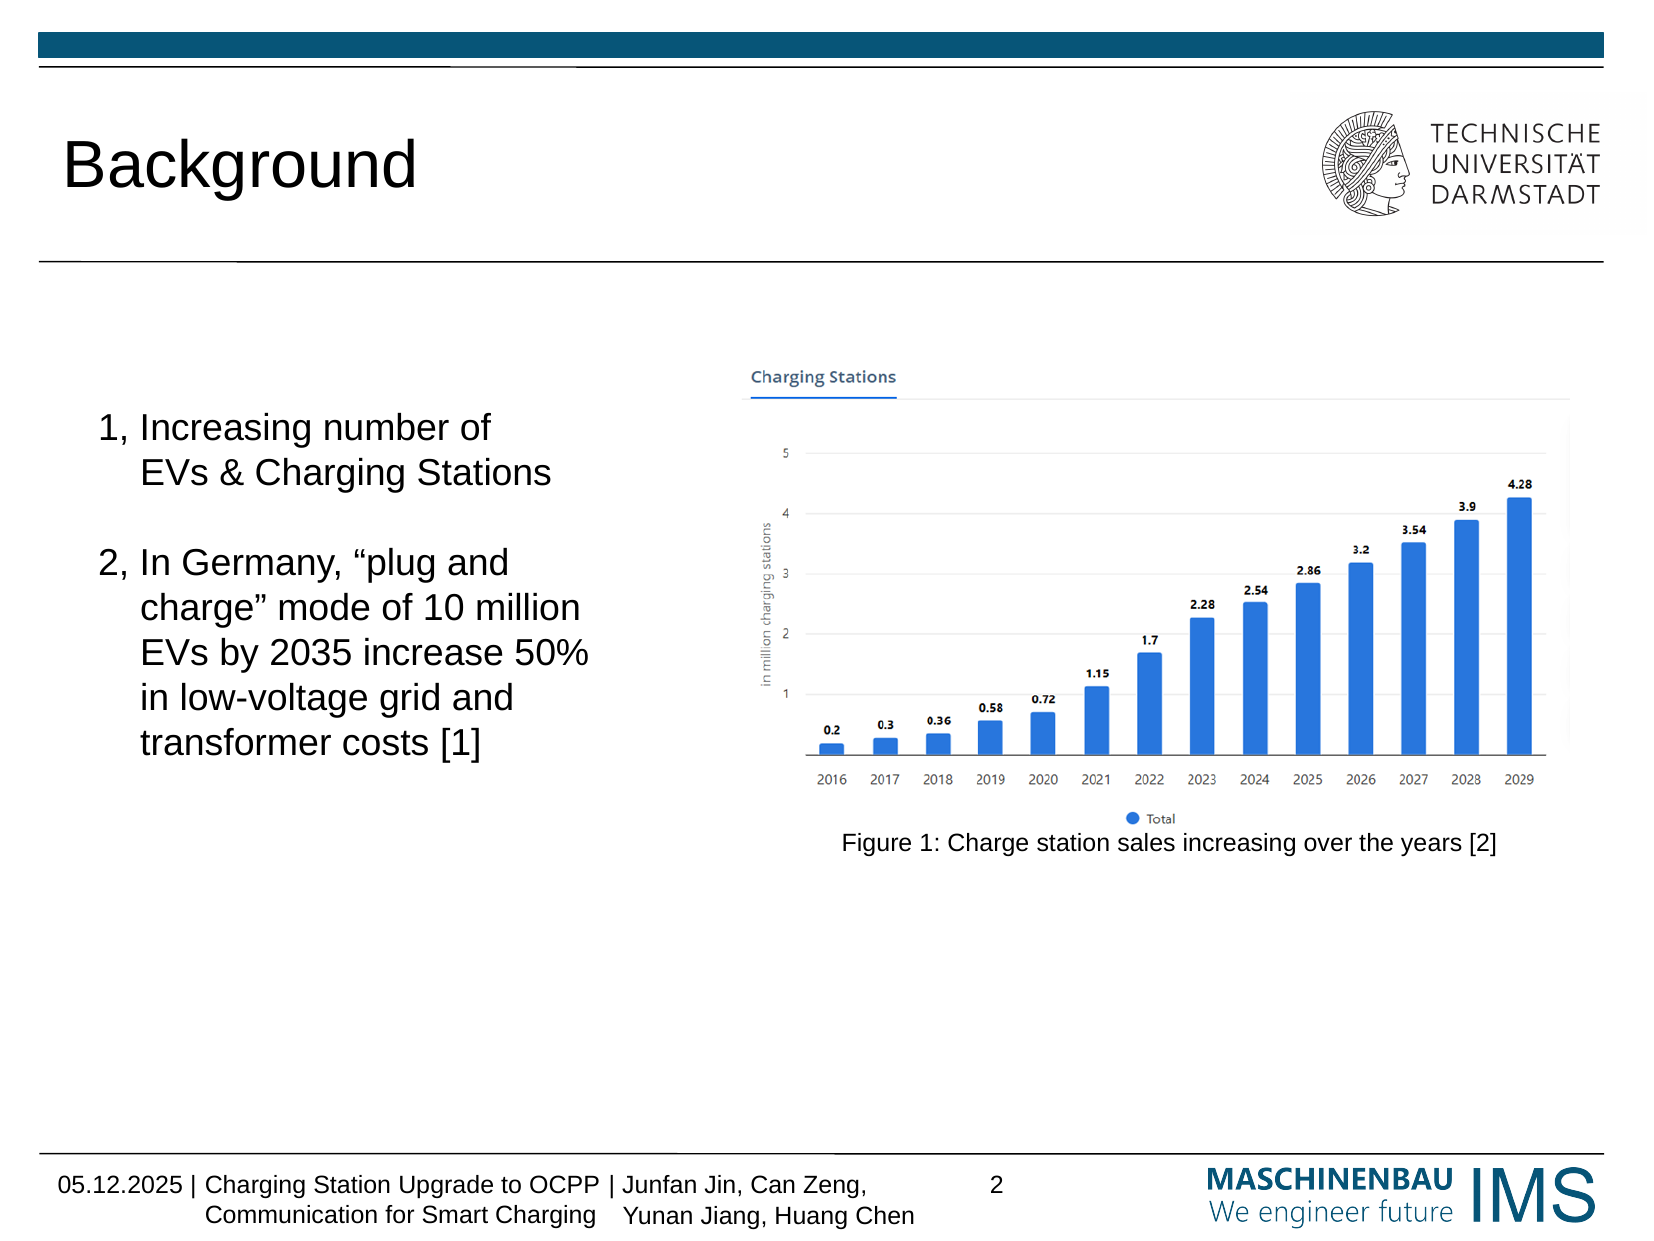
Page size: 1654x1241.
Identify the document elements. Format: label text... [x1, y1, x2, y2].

text_box Figure 1: Charge station sales increasing over the years [2] [826, 819, 1619, 864]
picture [1301, 1167, 1309, 1176]
picture [1439, 1167, 1447, 1185]
picture [740, 355, 1570, 843]
picture [1208, 1167, 1595, 1230]
picture [1375, 1167, 1383, 1179]
picture [1288, 88, 1651, 239]
picture [1562, 1167, 1595, 1201]
text_box 1, Increasing number of EVs & Charging Stations 2, In Germany, “plug and charge” mode of 10 million EVs by 2035 increase 50% in low-voltage grid and transformer costs [1] [83, 395, 644, 860]
picture [1335, 1167, 1343, 1180]
picture [1216, 1167, 1225, 1181]
title Background [62, 88, 1288, 244]
